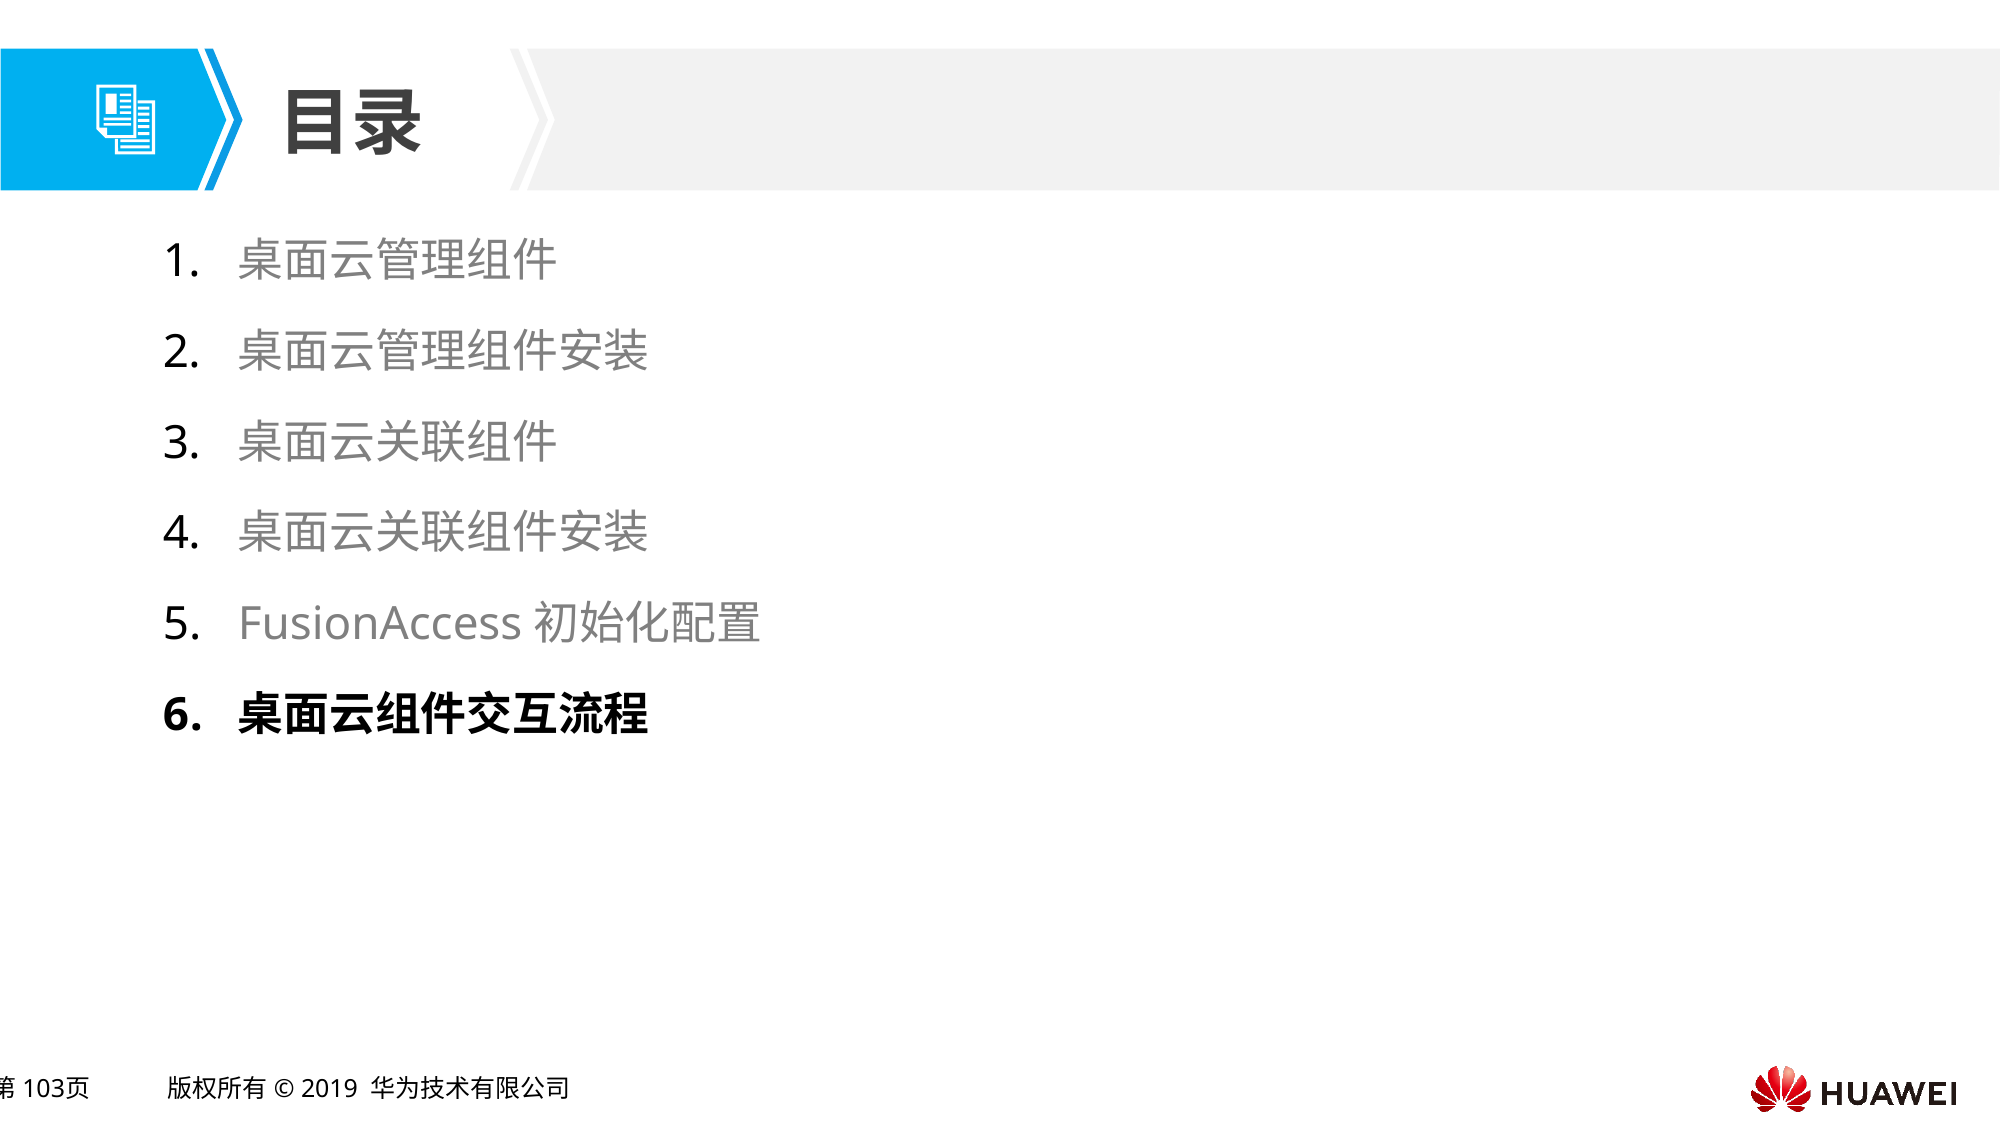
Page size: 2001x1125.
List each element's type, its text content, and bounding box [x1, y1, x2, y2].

picture [1751, 1066, 1956, 1112]
list 桌面云管理组件 桌面云管理组件安装 桌面云关联组件 桌面云关联组件安装 FusionAccess初始化配置 桌面云组件交互流程 [149, 202, 1882, 971]
